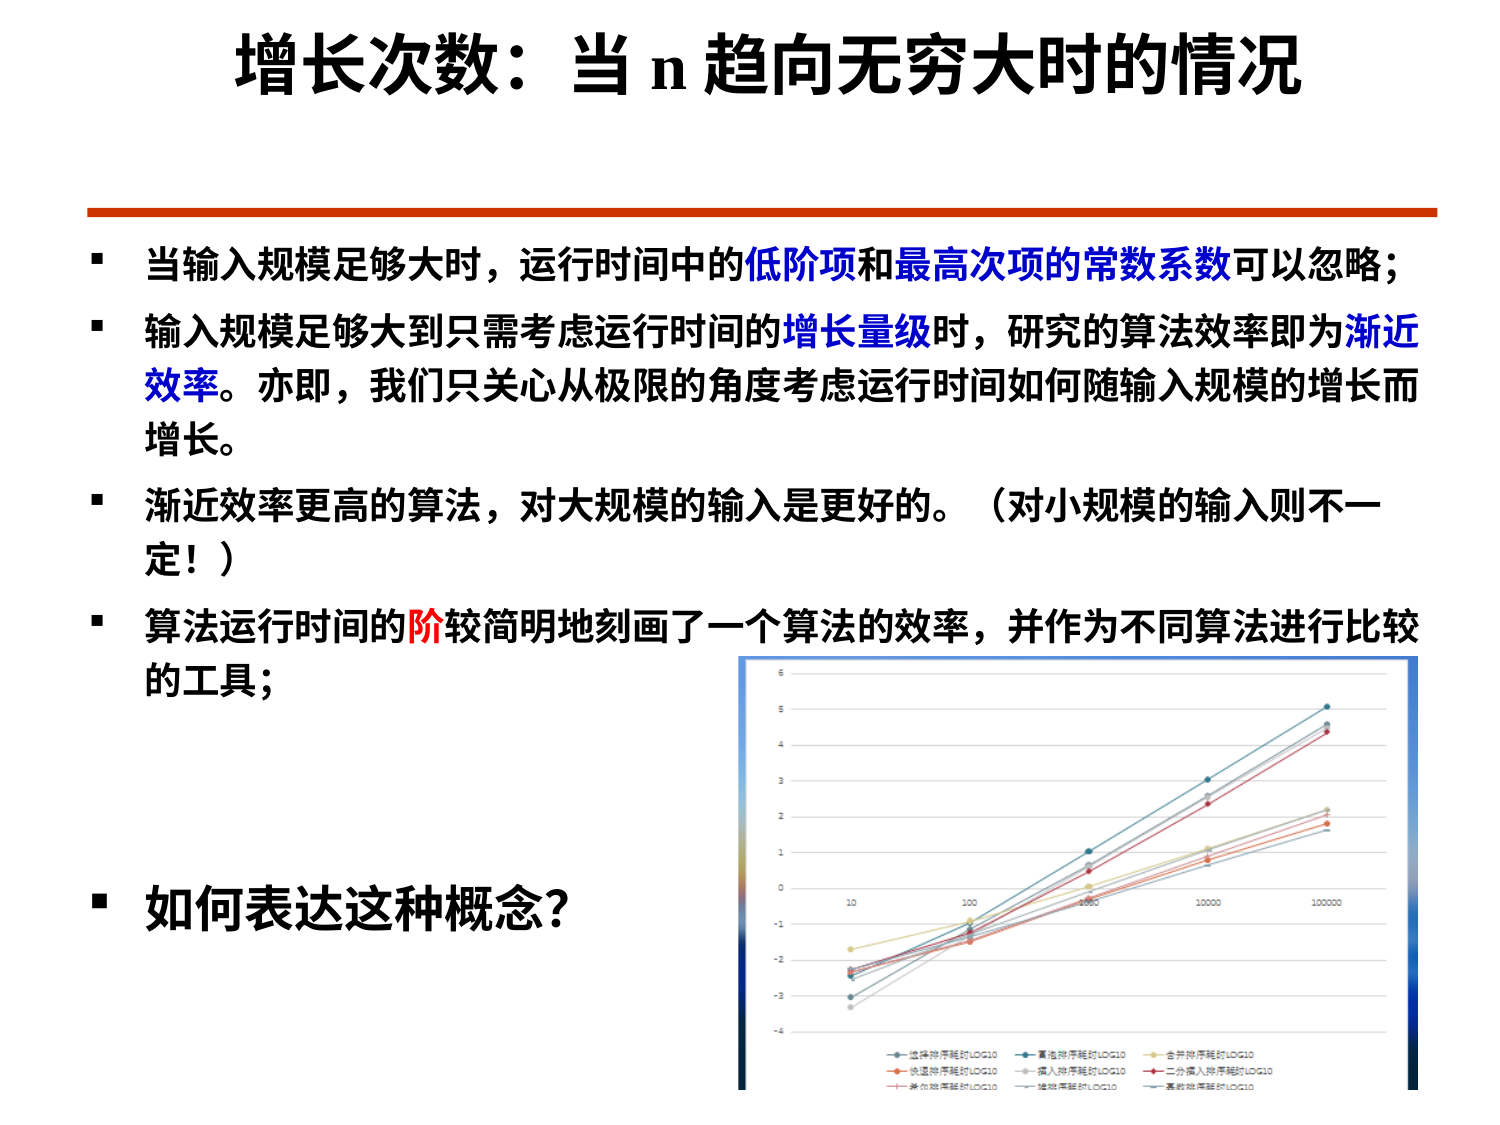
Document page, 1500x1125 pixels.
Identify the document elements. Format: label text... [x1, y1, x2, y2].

picture [738, 655, 1419, 1091]
title 增长次数：当n趋向无穷大时的情况 [75, 0, 1463, 125]
list 当输入规模足够大时，运行时间中的低阶项和最高次项的常数系数可以忽略； 输入规模足够大到只需考虑运行时间的增长量级时，研究的算法效率即为渐近效率。亦即，我们只关心从极限的角度考虑运行时间如何随输入规模的增长而增长。 渐近效率更高的算法，对大规模的输入是更好的。（对小规模的输入则不一定！） 算法运行时间的阶较简明地刻画了一个算法的效率，并作为不同算法进行比较的工具； 如何表达这种概念？ [73, 224, 1438, 938]
